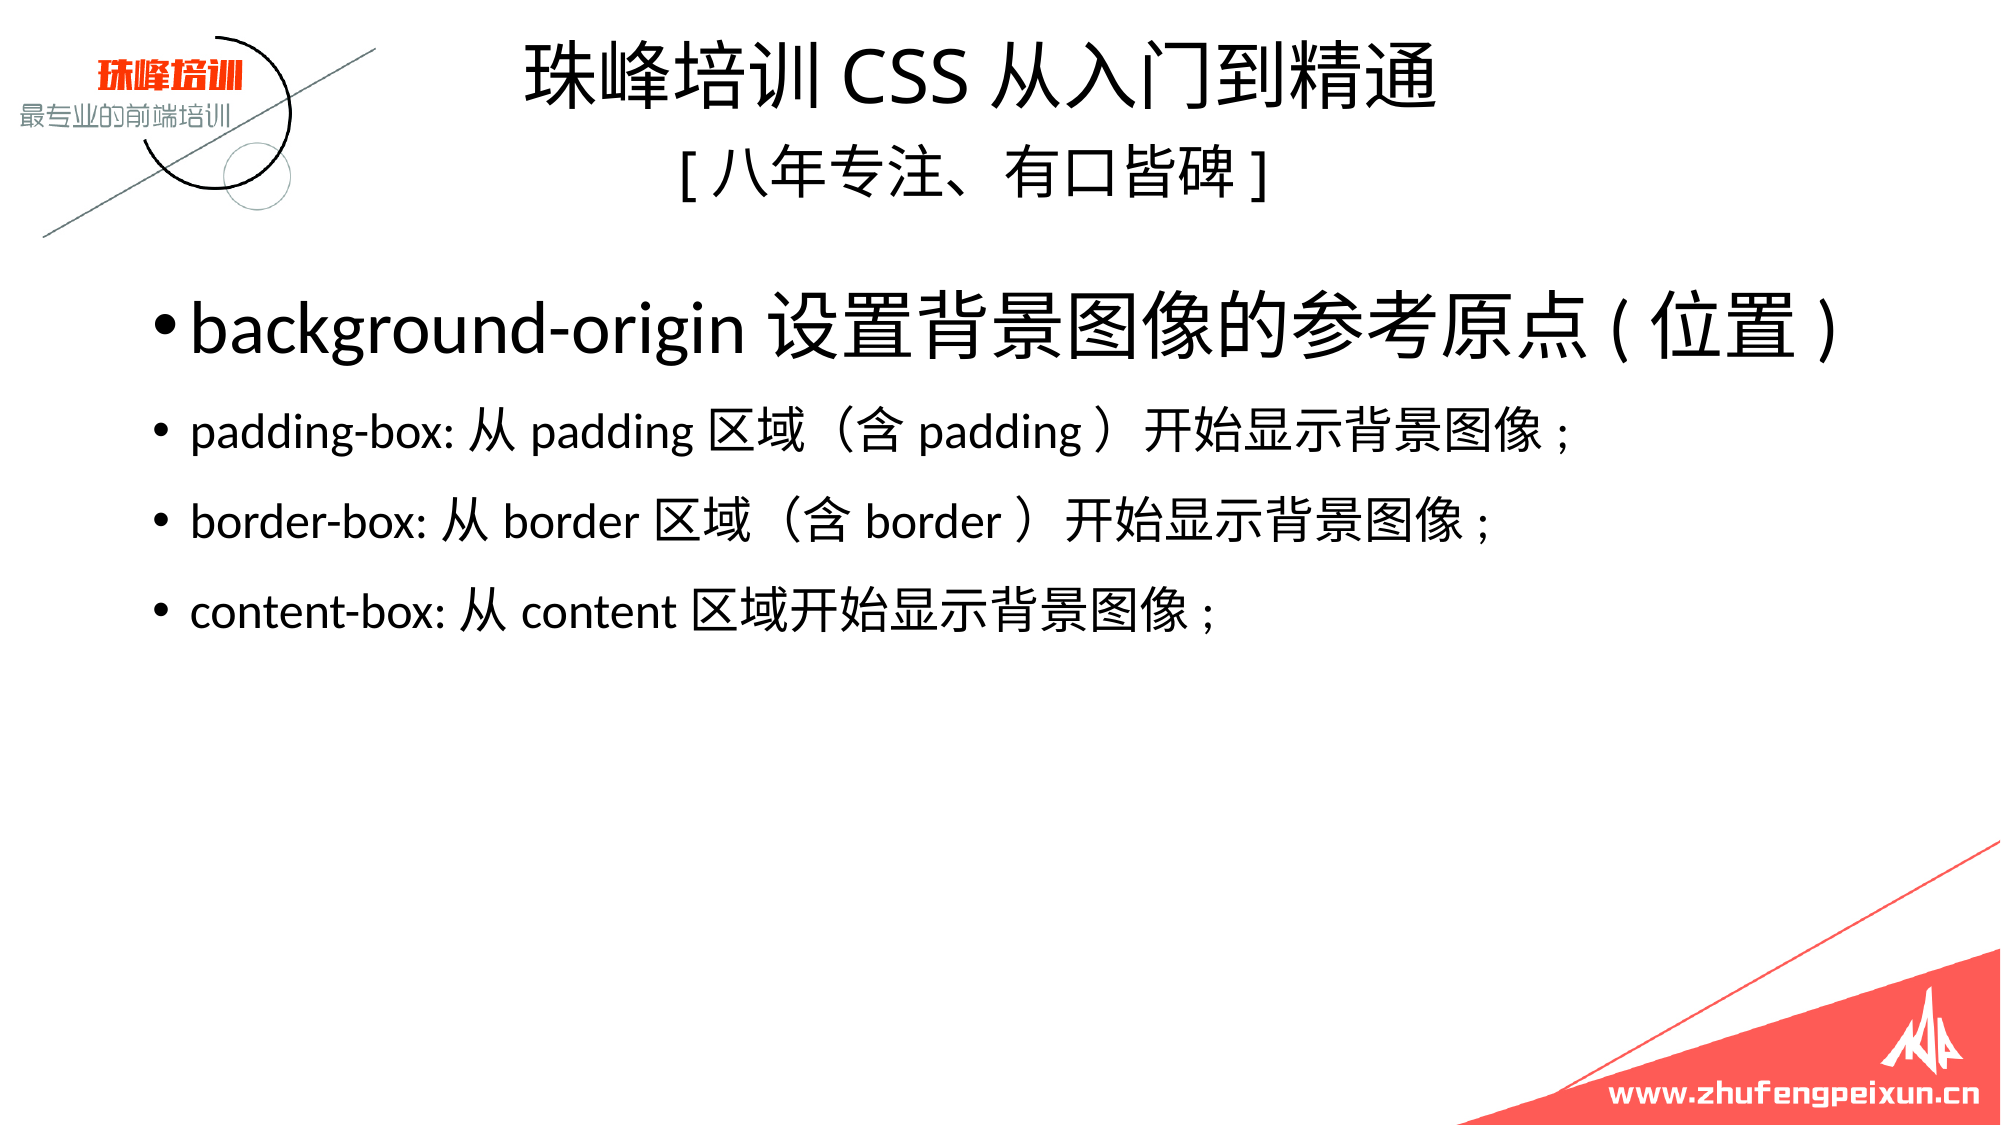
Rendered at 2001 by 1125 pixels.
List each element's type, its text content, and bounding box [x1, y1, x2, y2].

picture [1437, 796, 2001, 1125]
list background-origin设置背景图像的参考原点(位置) padding-box:从padding区域（含padding）开始显示背景图像; border-box:从border区域（含border）开始显示背景图像; content-box:从content区域开始显示背景图像; [137, 226, 1863, 996]
picture [18, 36, 376, 238]
text_box 珠峰培训CSS从入门到精通 [八年专注、有口皆碑] [507, 21, 1737, 261]
